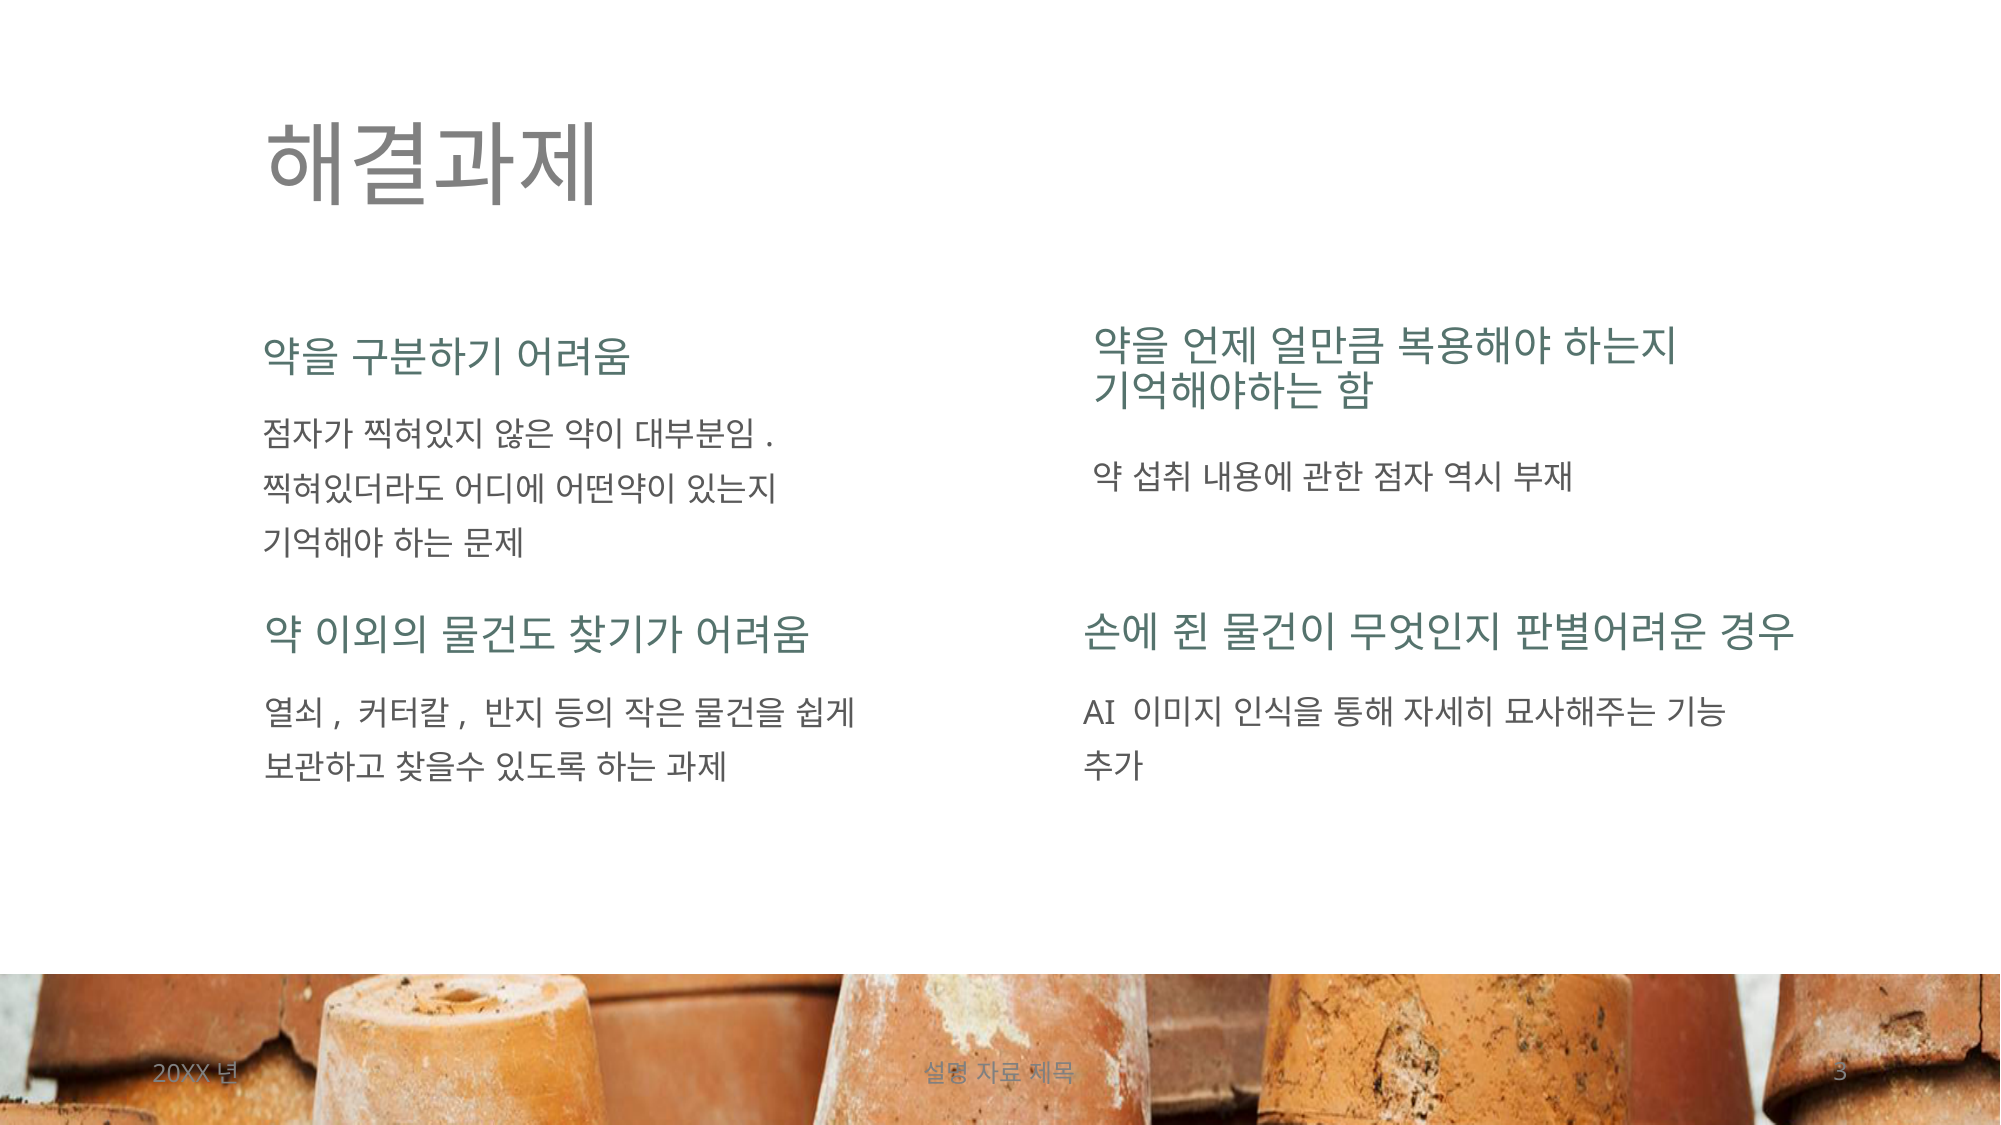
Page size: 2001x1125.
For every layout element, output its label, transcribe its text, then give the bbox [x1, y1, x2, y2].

picture [0, 974, 2000, 1125]
list 약을 구분하기 어려움 [247, 313, 923, 389]
list 약 섭취 내용에 관한 점자 역시 부재 [1077, 434, 1753, 585]
list 약 이외의 물건도 찾기가 어려움 [249, 591, 925, 667]
text_box AI 이미지 인식을 통해 자세히 묘사해주는 기능 추가 [1068, 669, 1744, 820]
list 약을 언제 얼만큼 복용해야 하는지 기억해야하는 함 [1078, 307, 1841, 423]
text_box 손에 쥔 물건이 무엇인지 판별어려운 경우 [1068, 588, 1863, 664]
title 해결과제 [249, 59, 1888, 278]
list 점자가 찍혀있지 않은 약이 대부분임. 찍혀있더라도 어디에 어떤약이 있는지 기억해야 하는 문제 [247, 391, 923, 570]
list 열쇠, 커터칼, 반지 등의 작은 물건을 쉽게 보관하고 찾을수 있도록 하는 과제 [249, 670, 925, 820]
